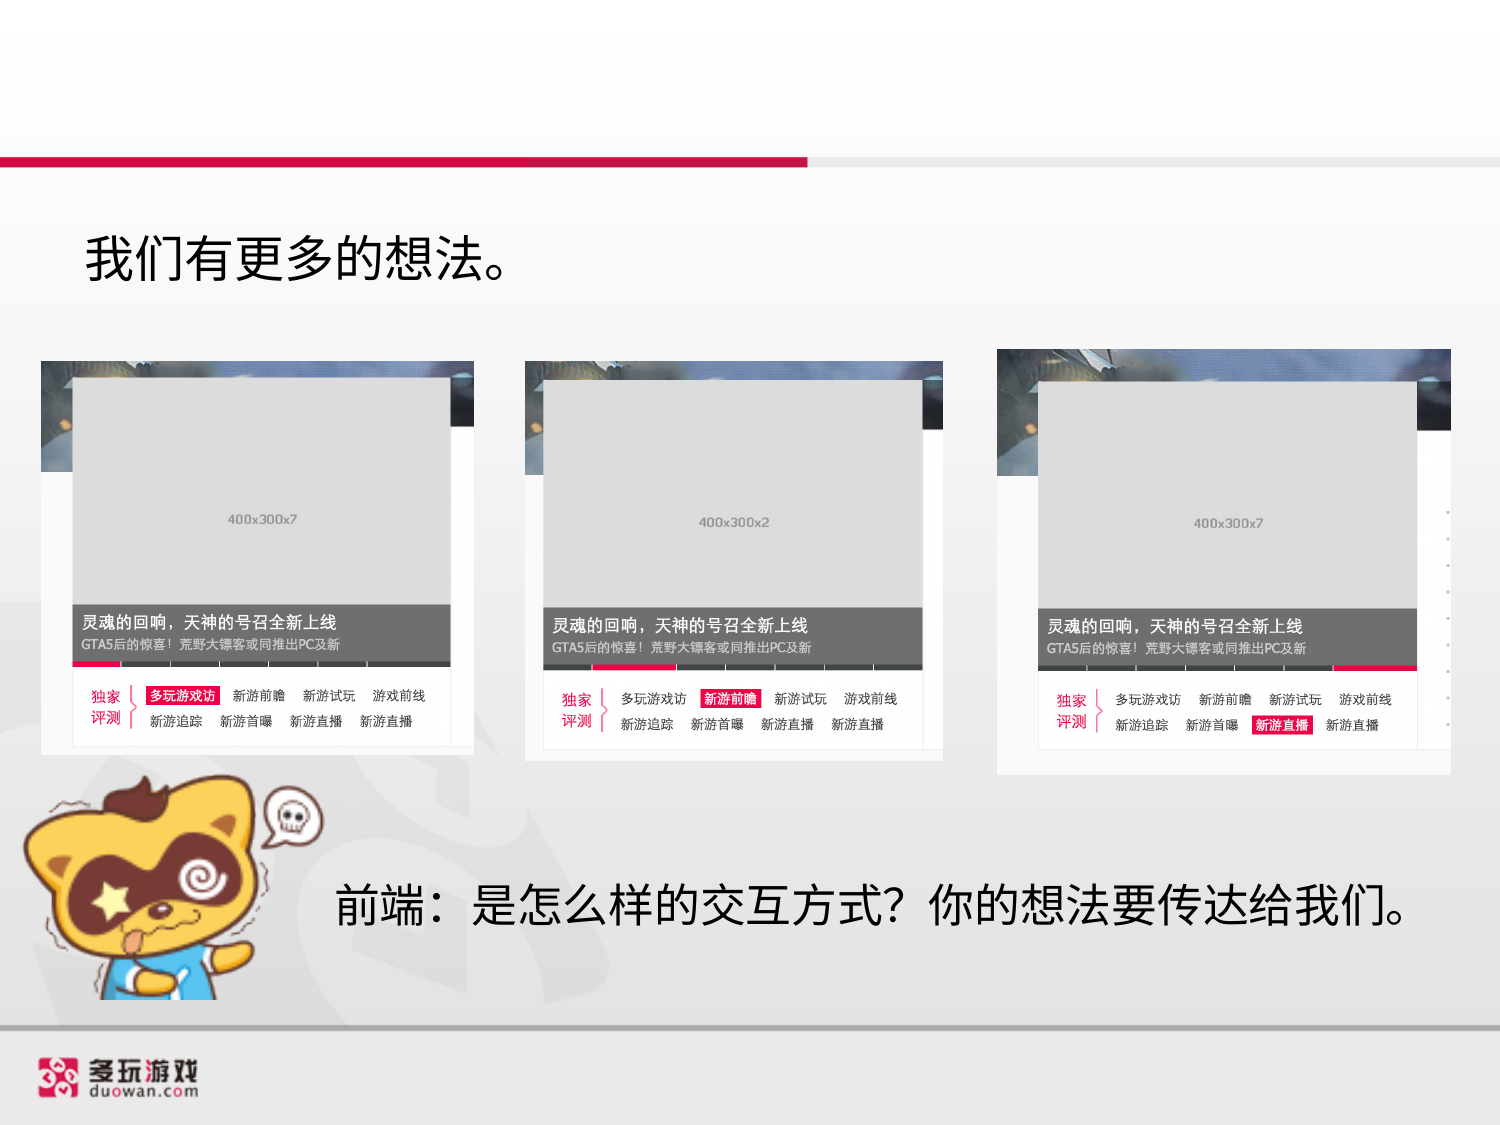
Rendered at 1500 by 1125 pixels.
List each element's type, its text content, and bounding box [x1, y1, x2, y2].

text_box 前端：是怎么样的交互方式？你的想法要传达给我们。 [331, 869, 1440, 940]
picture [0, 0, 1500, 1125]
text_box 我们有更多的想法。 [76, 208, 1424, 296]
